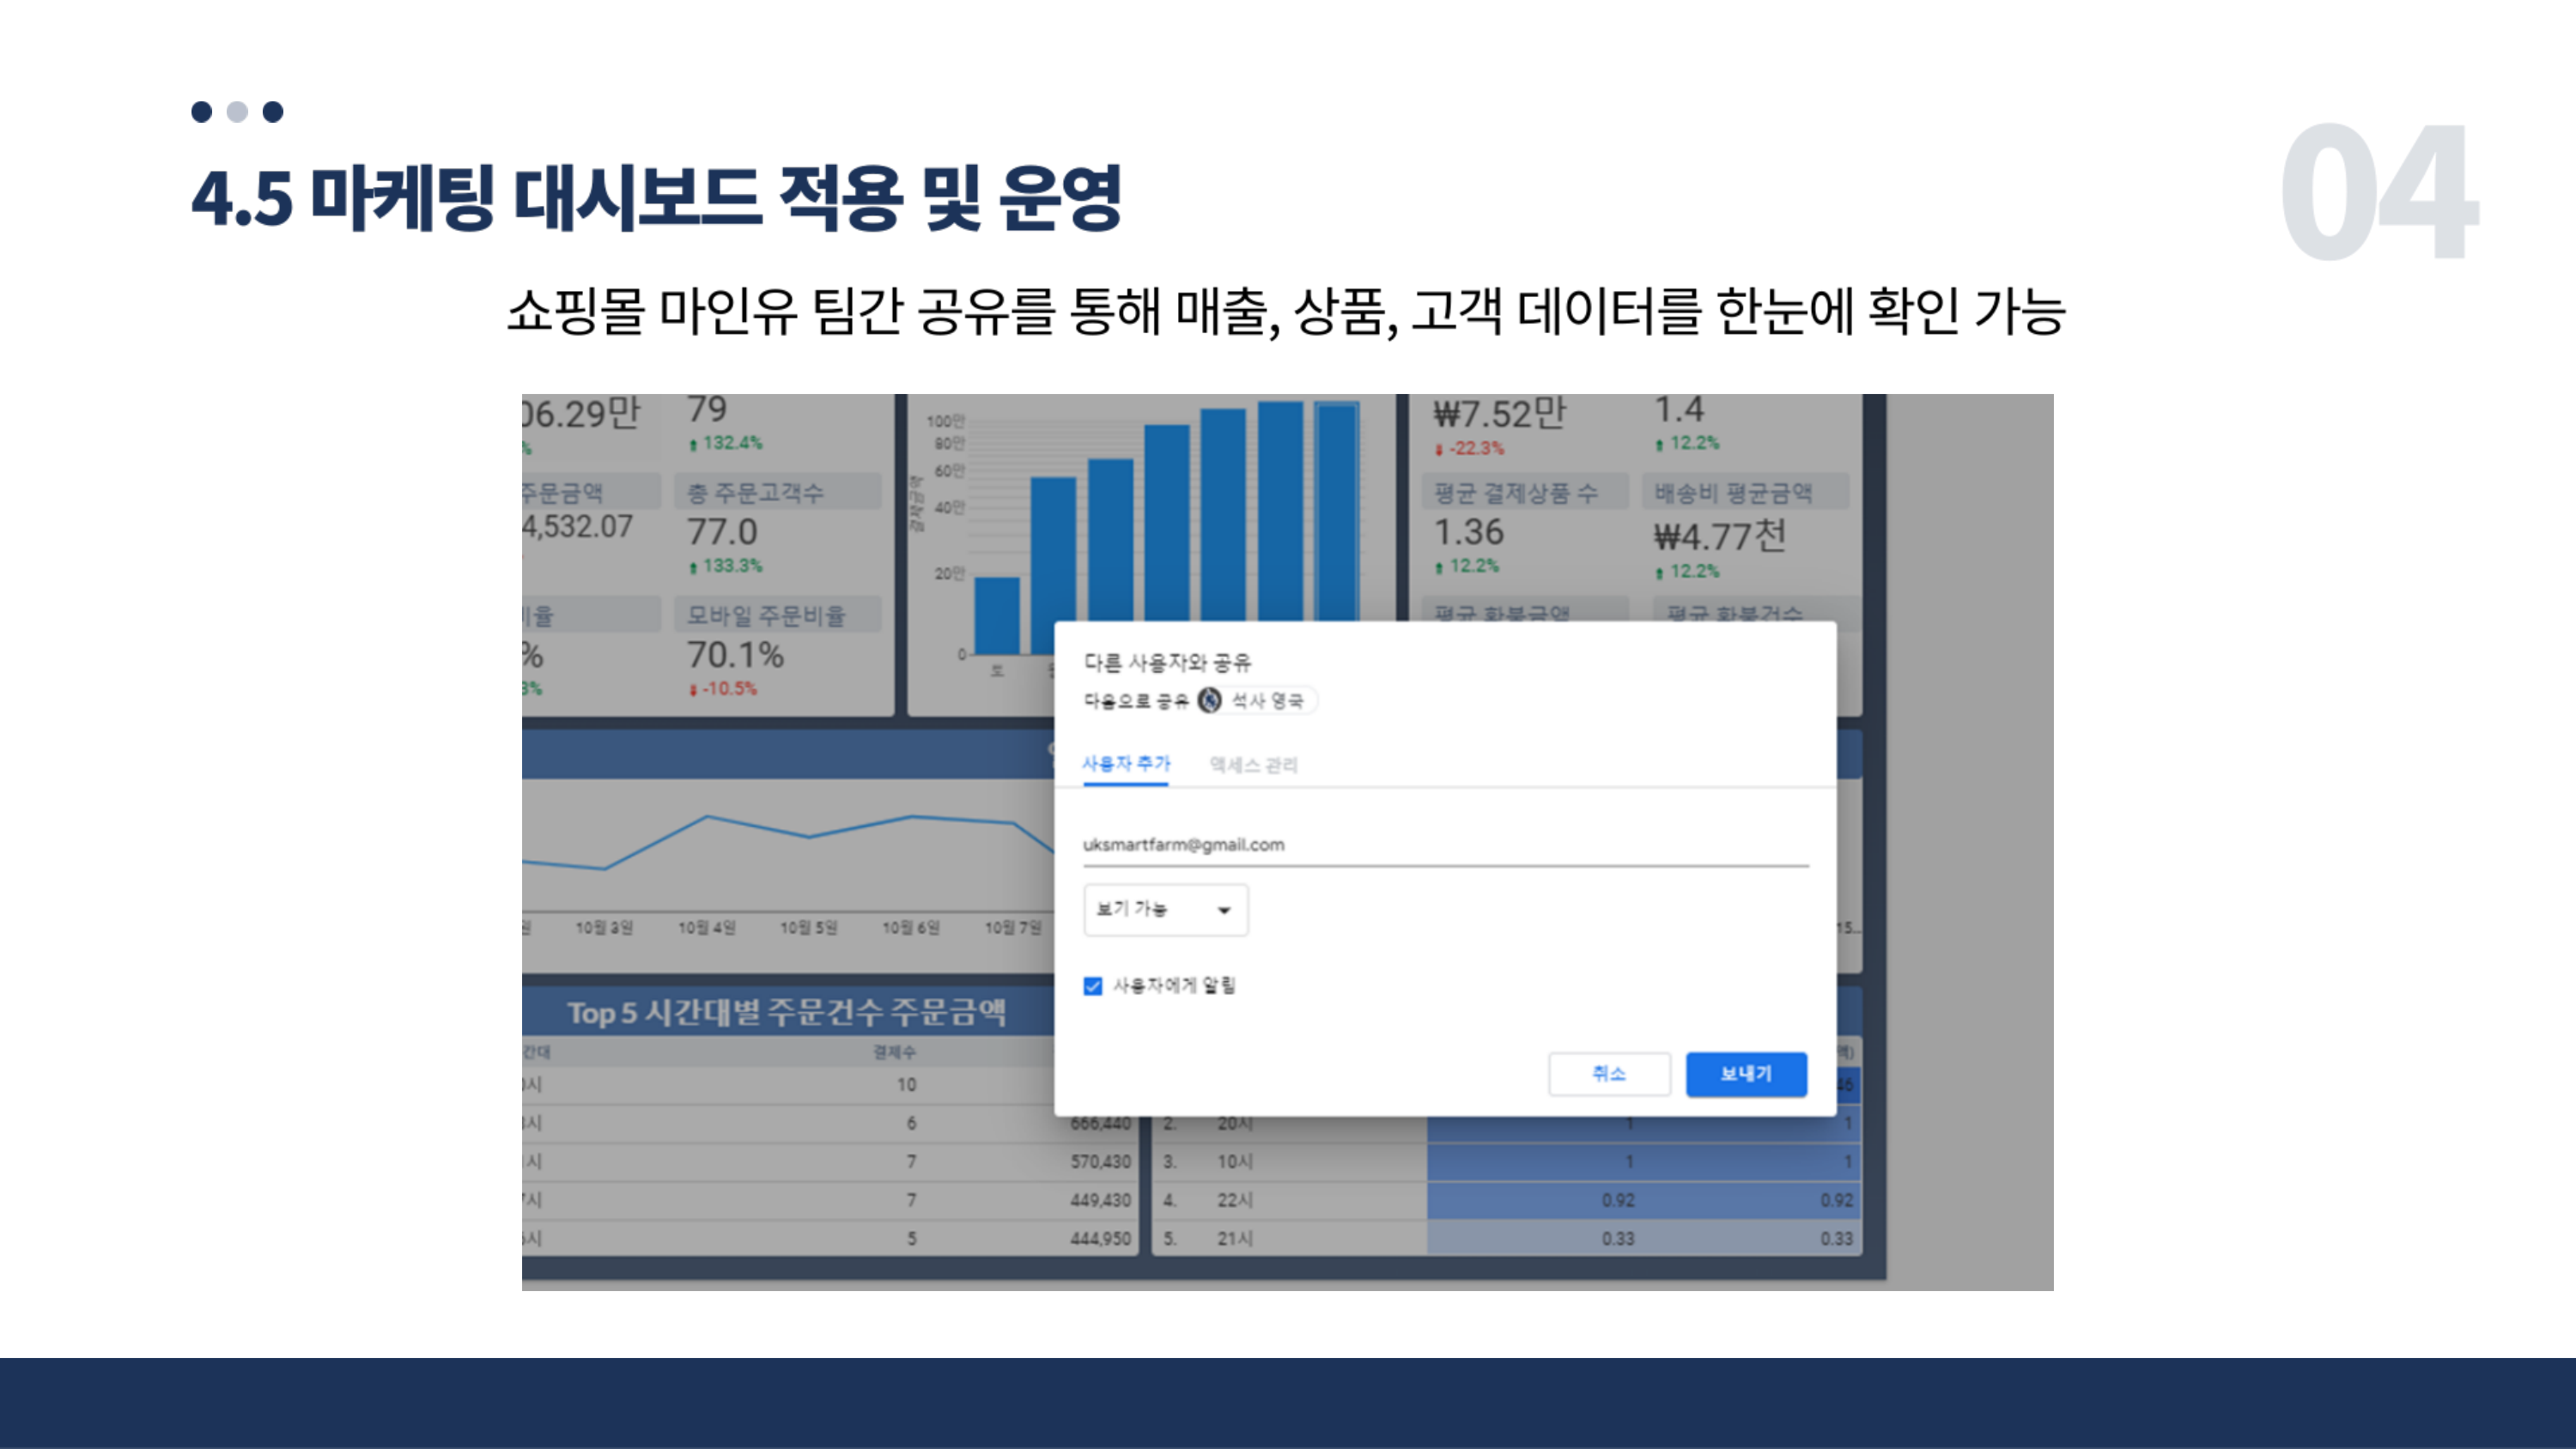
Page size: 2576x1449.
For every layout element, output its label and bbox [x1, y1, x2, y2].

text_box [0, 1358, 2576, 1449]
text_box [227, 101, 248, 123]
text_box [522, 394, 2054, 1292]
text_box [191, 101, 213, 123]
picture [180, 133, 2091, 367]
text_box [263, 101, 284, 123]
picture [2252, 32, 2565, 343]
